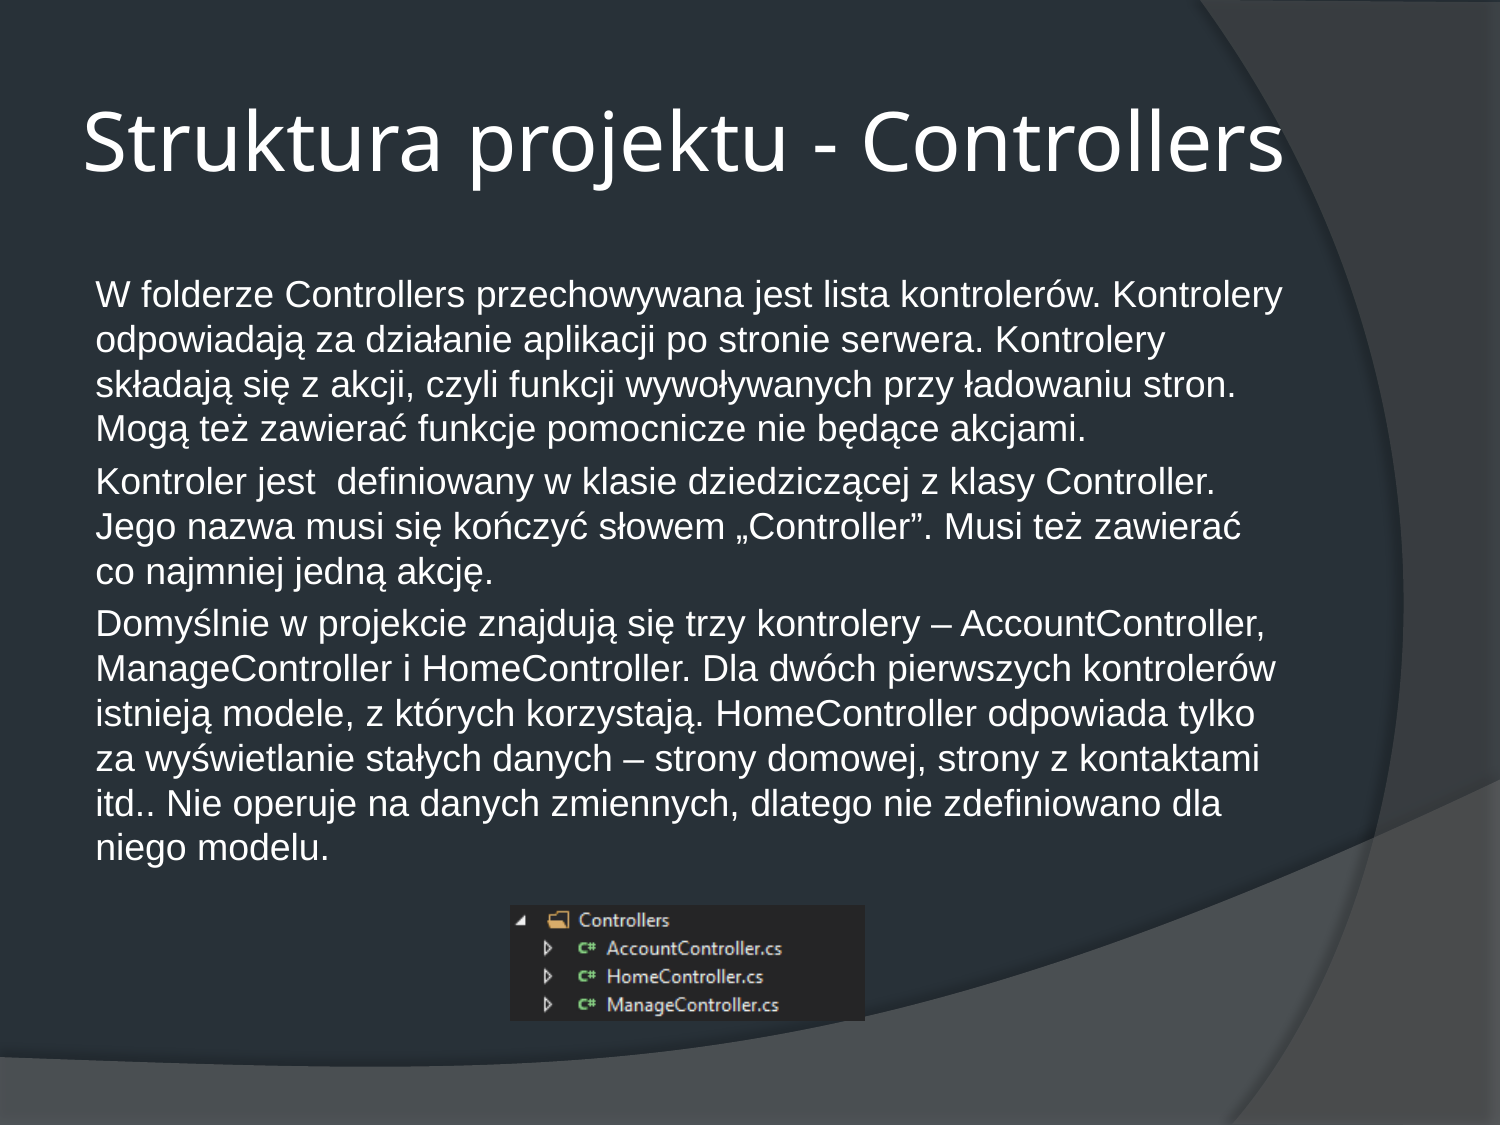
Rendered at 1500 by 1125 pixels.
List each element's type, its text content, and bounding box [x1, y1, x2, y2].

list W folderze Controllers przechowywana jest lista kontrolerów. Kontrolery odpowiadają za działanie aplikacji po stronie serwera. Kontrolery składają się z akcji, czyli funkcji wywoływanych przy ładowaniu stron. Mogą też zawierać funkcje pomocnicze nie będące akcjami. Kontroler jest definiowany w klasie dziedziczącej z klasy Controller. Jego nazwa musi się kończyć słowem „Controller”. Musi też zawierać co najmniej jedną akcję. Domyślnie w projekcie znajdują się trzy kontrolery – AccountController, ManageController i HomeController. Dla dwóch pierwszych kontrolerów istnieją modele, z których korzystają. HomeController odpowiada tylko za wyświetlanie stałych danych – strony domowej, strony z kontaktami itd.. Nie operuje na danych zmiennych, dlatego nie zdefiniowano dla niego modelu. [75, 262, 1300, 906]
picture [509, 904, 866, 1021]
title Struktura projektu - Controllers [75, 45, 1300, 233]
